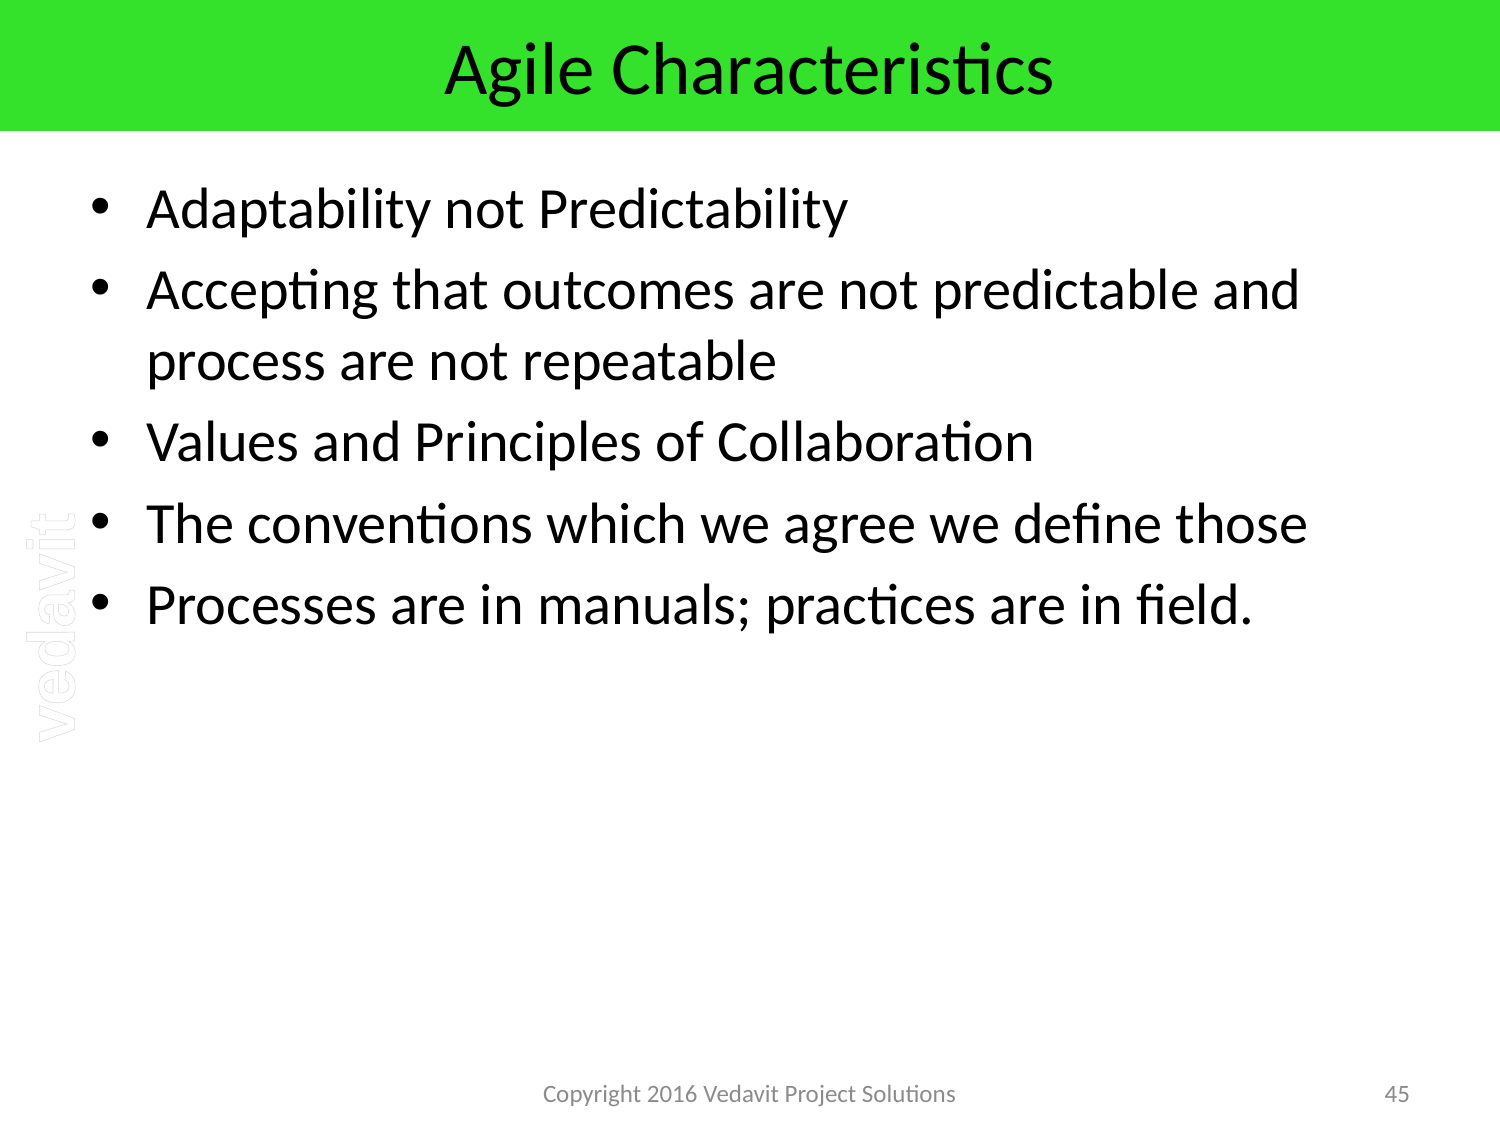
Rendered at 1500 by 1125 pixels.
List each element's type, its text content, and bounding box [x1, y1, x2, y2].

footer Copyright 2016 Vedavit Project Solutions [512, 1062, 988, 1123]
list Adaptability not Predictability Accepting that outcomes are not predictable and process are not repeatable Values and Principles of Collaboration The conventions which we agree we define those Processes are in manuals; practices are in field. [75, 162, 1425, 1000]
title Agile Characteristics [0, 0, 1500, 131]
slide_number 45 [1074, 1062, 1425, 1123]
